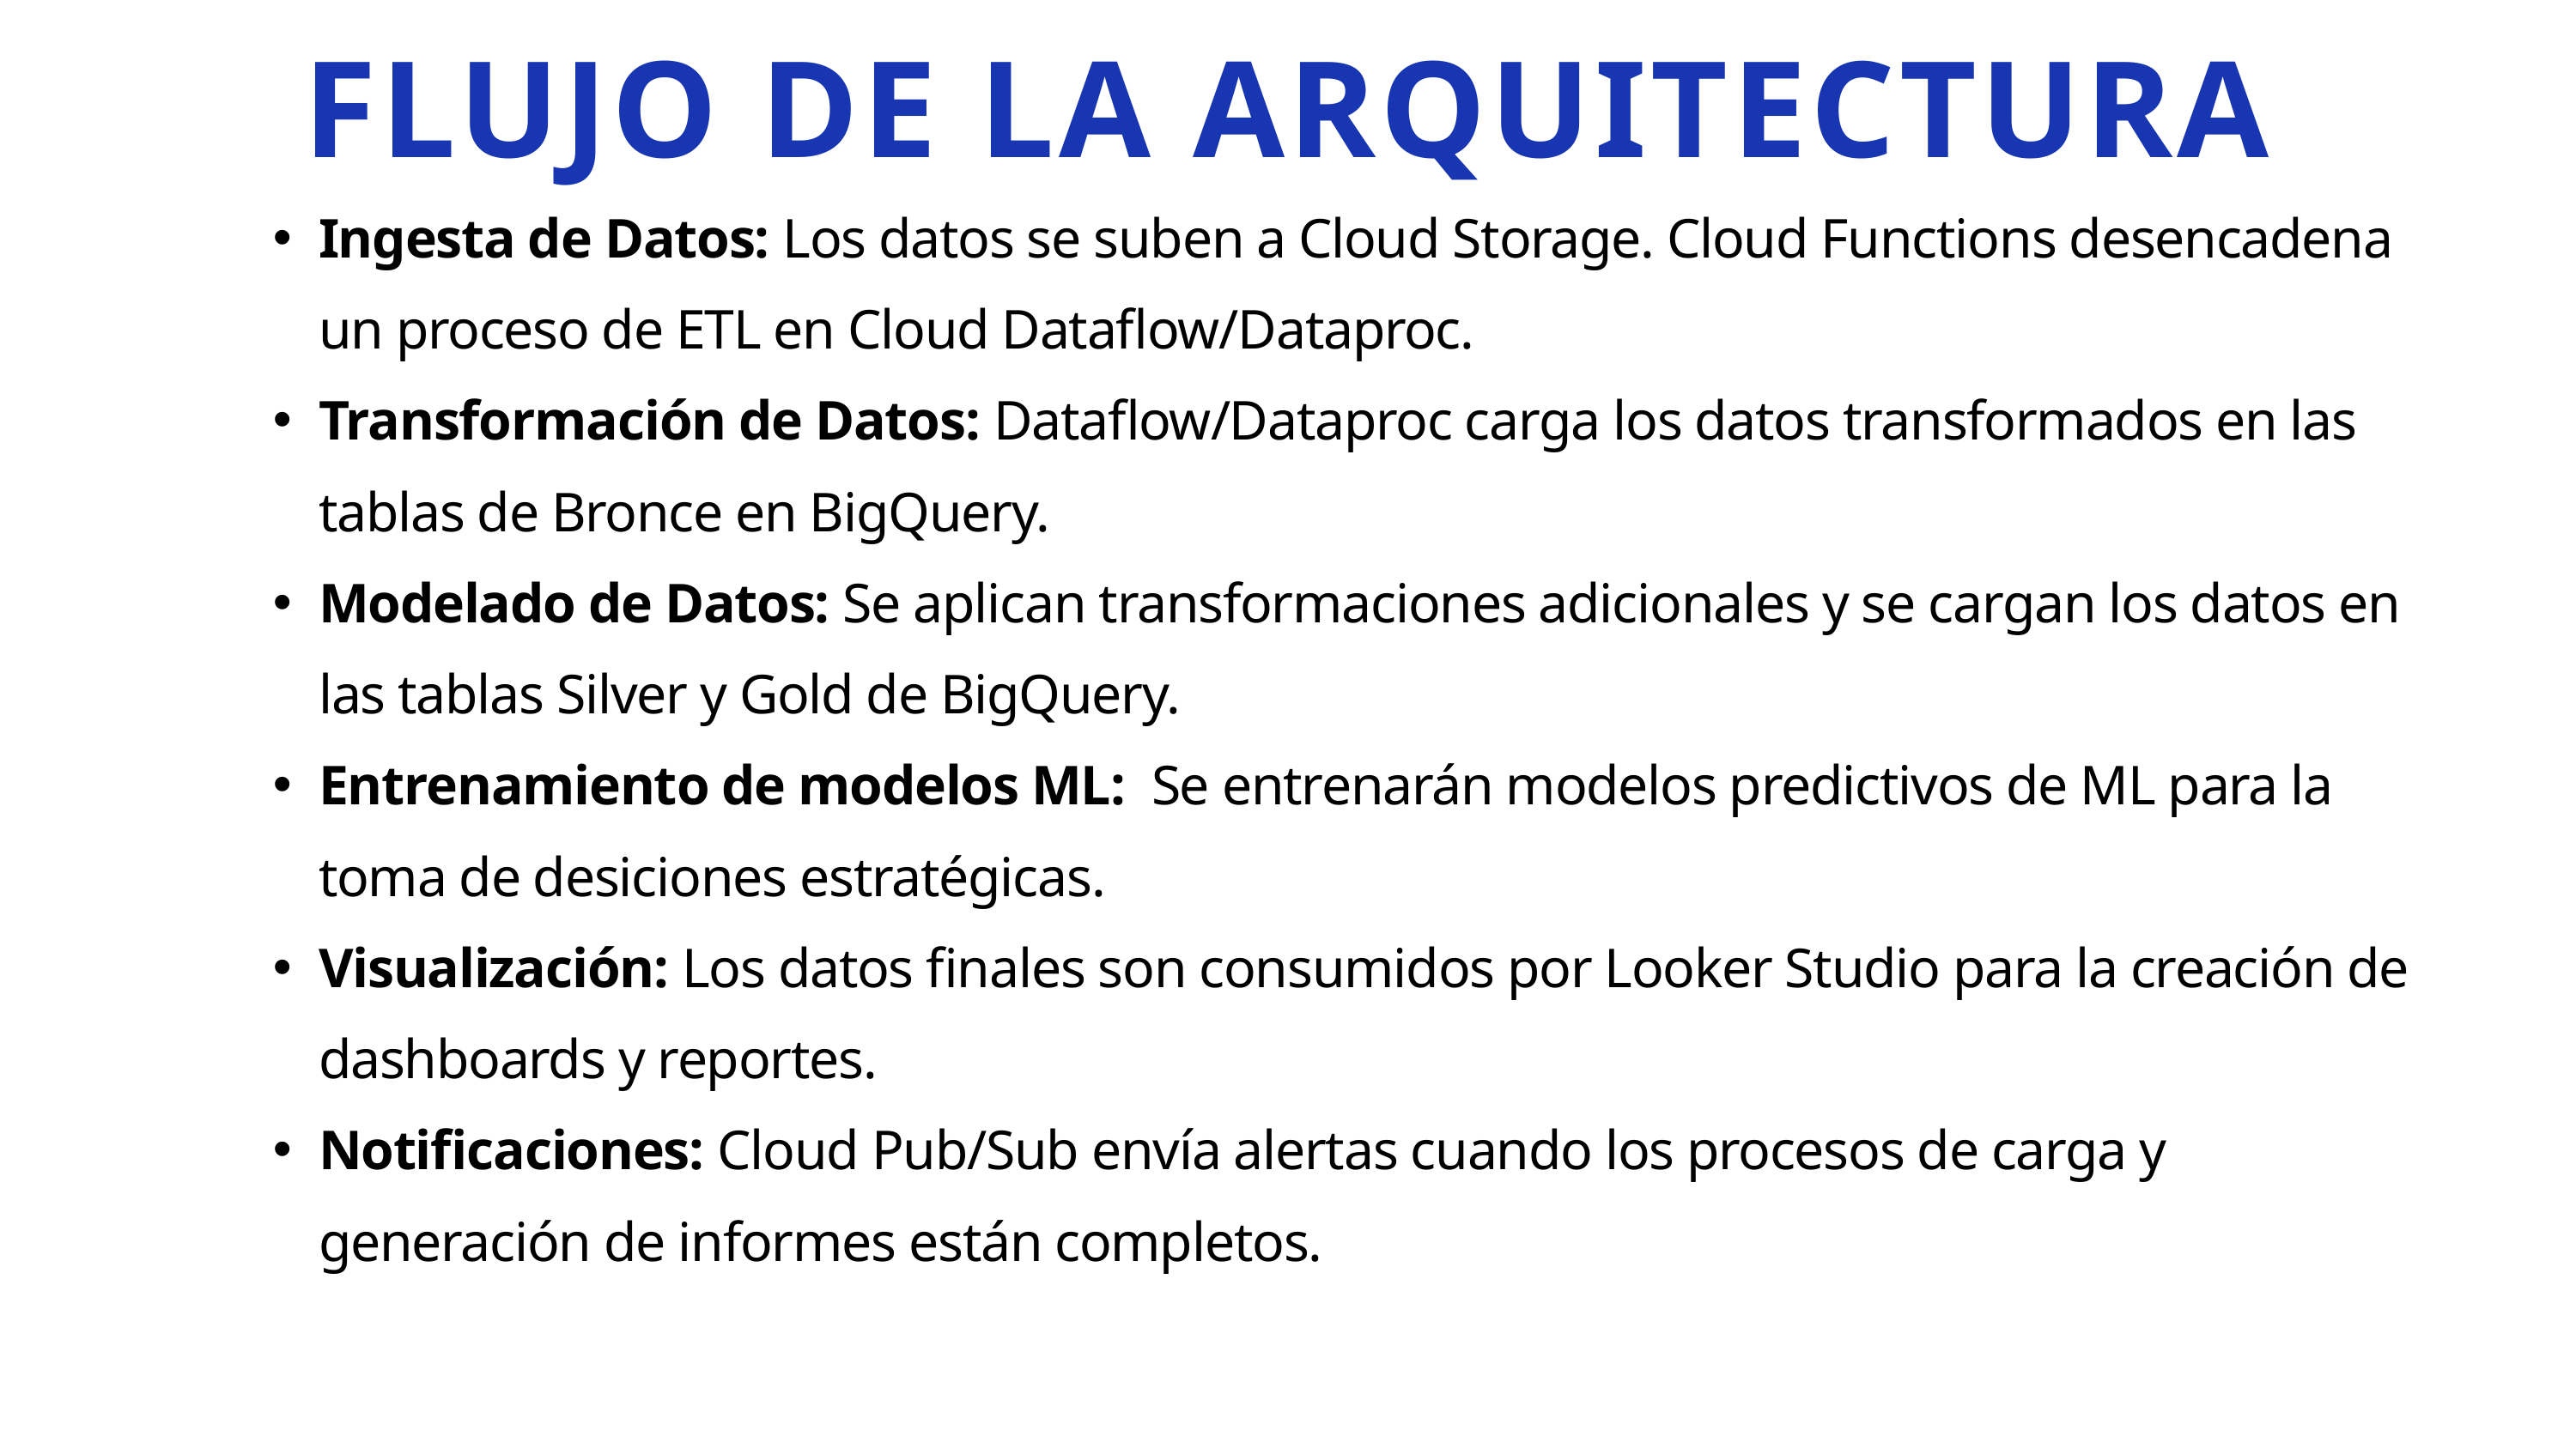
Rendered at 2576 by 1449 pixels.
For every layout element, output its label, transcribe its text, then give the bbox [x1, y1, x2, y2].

text_box FLUJO DE LA ARQUITECTURA [283, 24, 2293, 185]
text_box Ingesta de Datos: Los datos se suben a Cloud Storage. Cloud Functions desencadena un proceso de ETL en Cloud Dataflow/Dataproc. Transformación de Datos: Dataflow/Dataproc carga los datos transformados en las tablas de Bronce en BigQuery. Modelado de Datos: Se aplican transformaciones adicionales y se cargan los datos en las tablas Silver y Gold de BigQuery. Entrenamiento de modelos ML: Se entrenarán modelos predictivos de ML para la toma de desiciones estratégicas. Visualización: Los datos finales son consumidos por Looker Studio para la creación de dashboards y reportes. Notificaciones: Cloud Pub/Sub envía alertas cuando los procesos de carga y generación de informes están completos. [227, 177, 2432, 1363]
